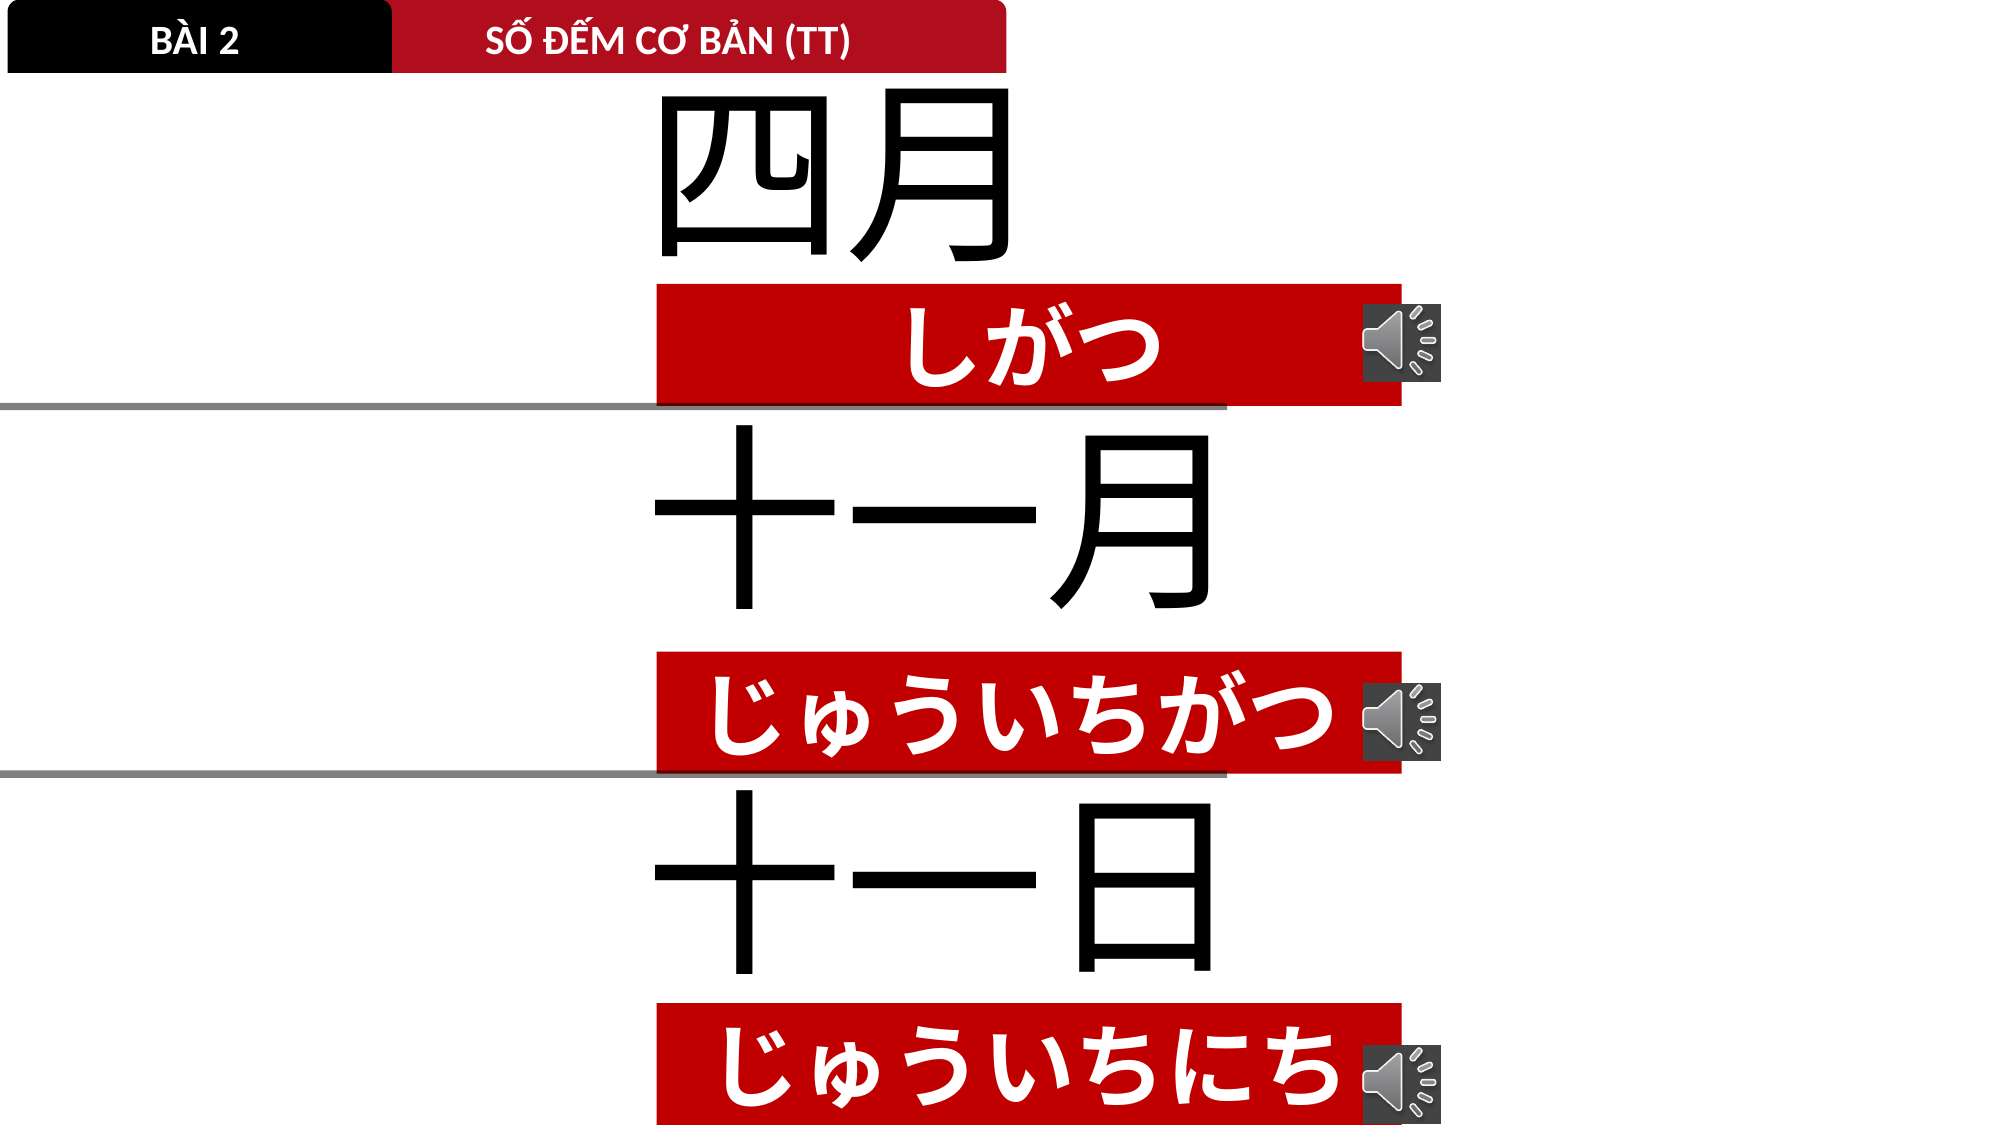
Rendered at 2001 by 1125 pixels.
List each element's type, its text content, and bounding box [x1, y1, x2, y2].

text_box 十一月 [629, 386, 2000, 642]
text_box じゅういちにち [656, 1007, 1403, 1125]
text_box [0, 402, 629, 411]
picture [1361, 302, 1442, 383]
picture [1361, 681, 1442, 762]
text_box しがつ [656, 294, 1403, 386]
text_box BÀI 2 [6, 0, 393, 74]
text_box じゅういちがつ [656, 651, 1403, 751]
text_box [0, 770, 629, 778]
text_box 四月 [629, 38, 2000, 294]
text_box 十一日 [629, 751, 2000, 1007]
text_box SỐ ĐẾM CƠ BẢN (TT) [388, 0, 1008, 74]
picture [1361, 1044, 1442, 1125]
